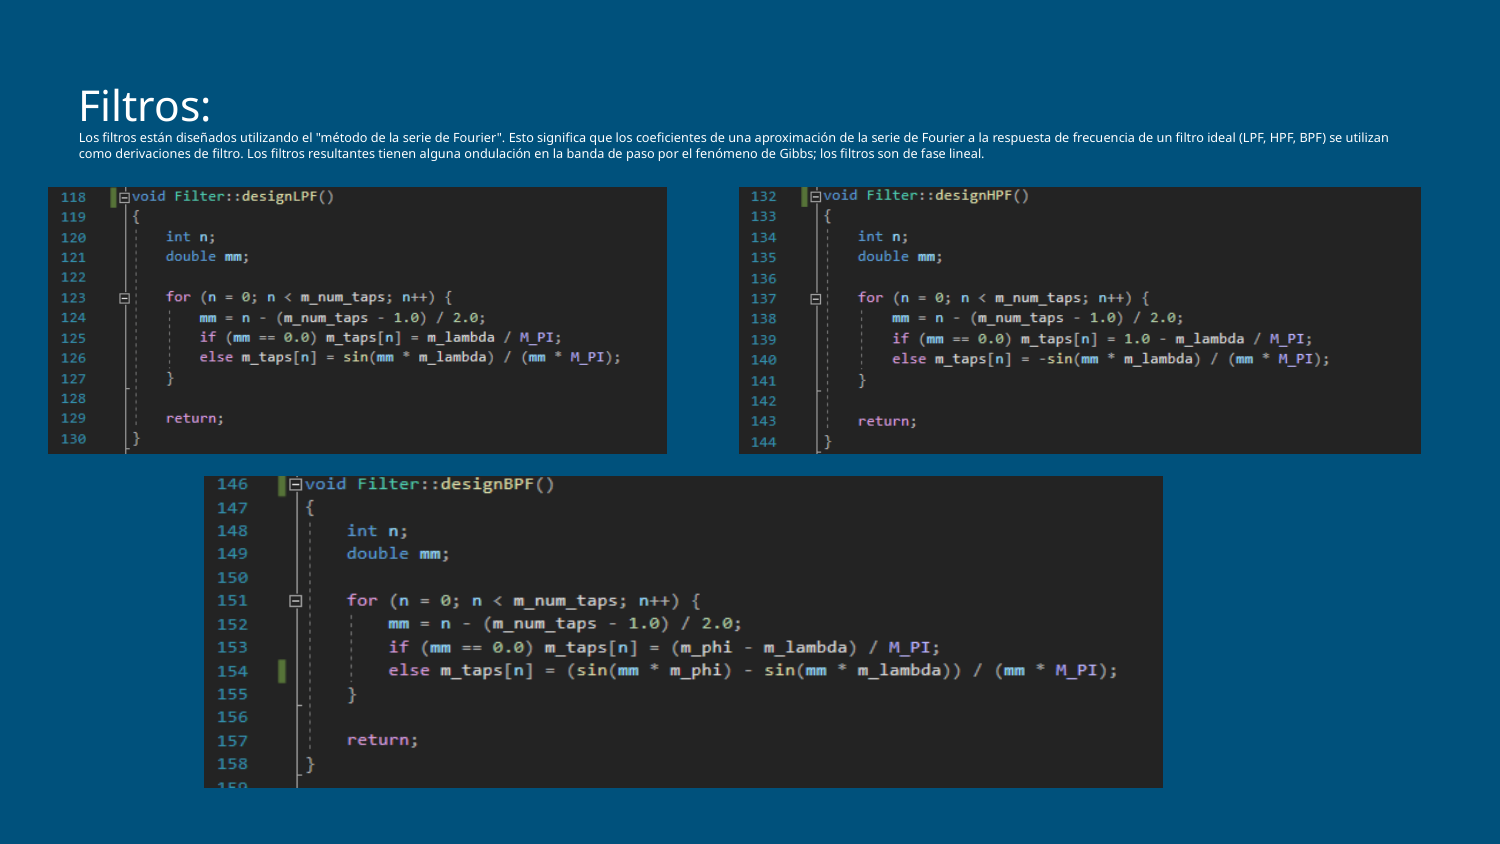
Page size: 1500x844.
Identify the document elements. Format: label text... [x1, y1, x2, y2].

title Filtros: Los filtros están diseñados utilizando el "método de la serie de Fourier". Esto significa que los coeficientes de una aproximación de la serie de Fourier a la respuesta de frecuencia de un filtro ideal (LPF, HPF, BPF) se utilizan como derivaciones de filtro. Los filtros resultantes tienen alguna ondulación en la banda de paso por el fenómeno de Gibbs; los filtros son de fase lineal. [63, 63, 1437, 176]
picture [49, 188, 666, 453]
picture [205, 477, 1162, 787]
picture [740, 188, 1420, 453]
